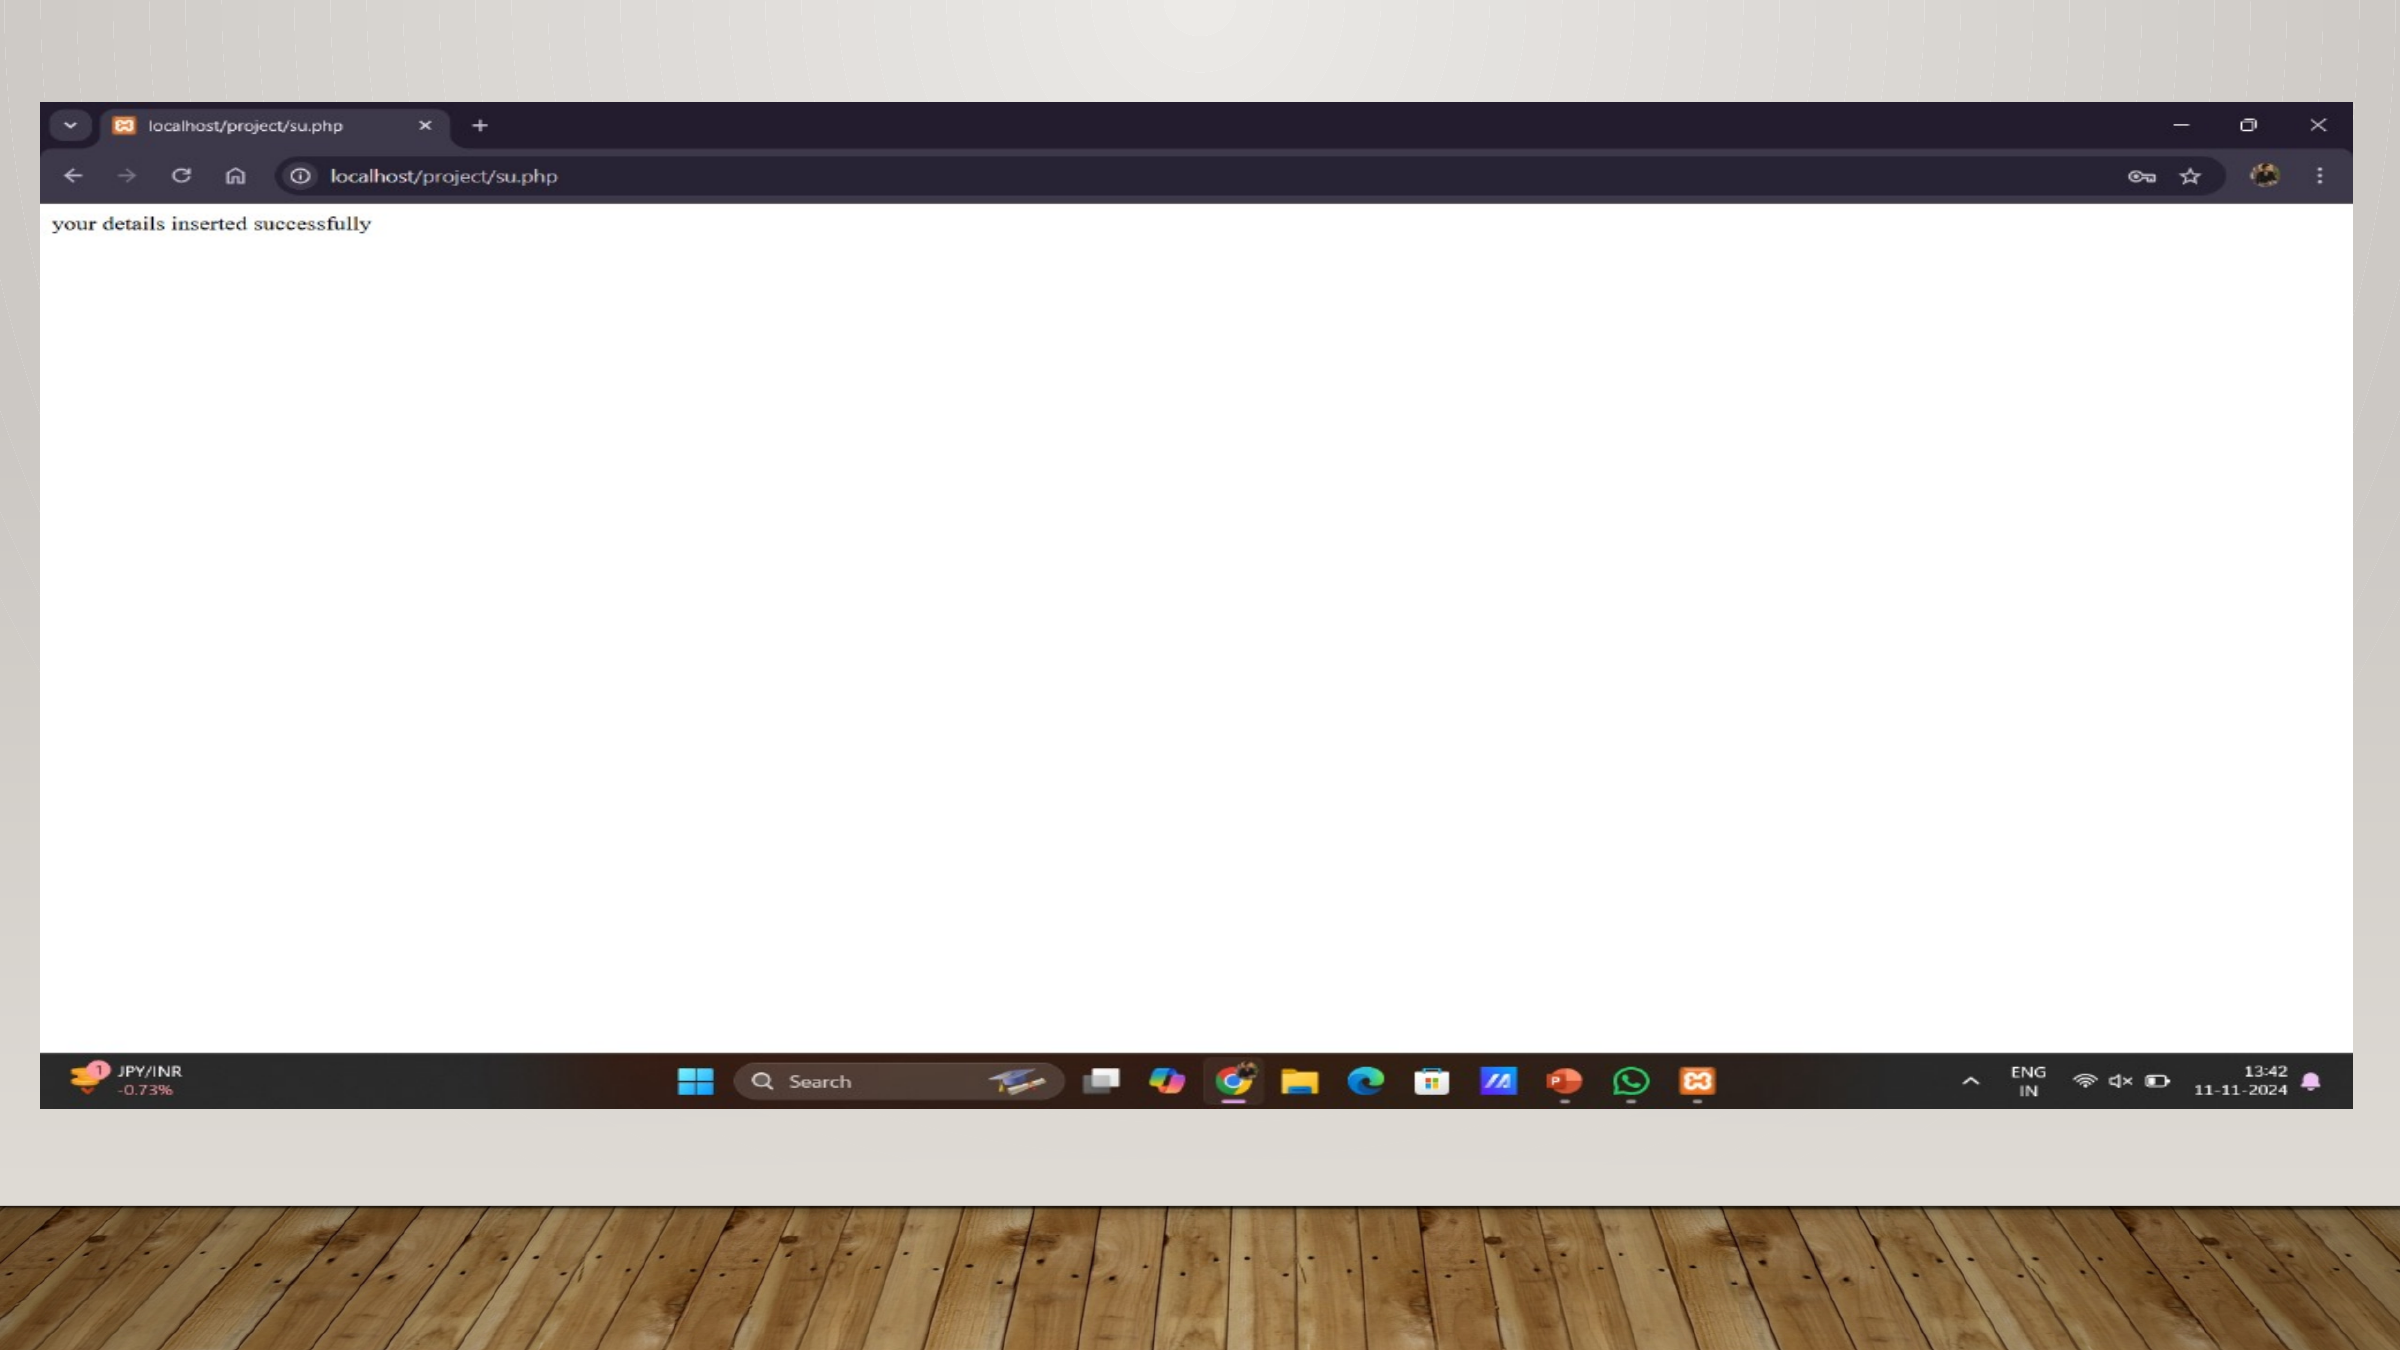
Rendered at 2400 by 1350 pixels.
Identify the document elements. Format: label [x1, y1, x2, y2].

picture [39, 102, 2353, 1109]
picture [0, 1206, 2400, 1350]
